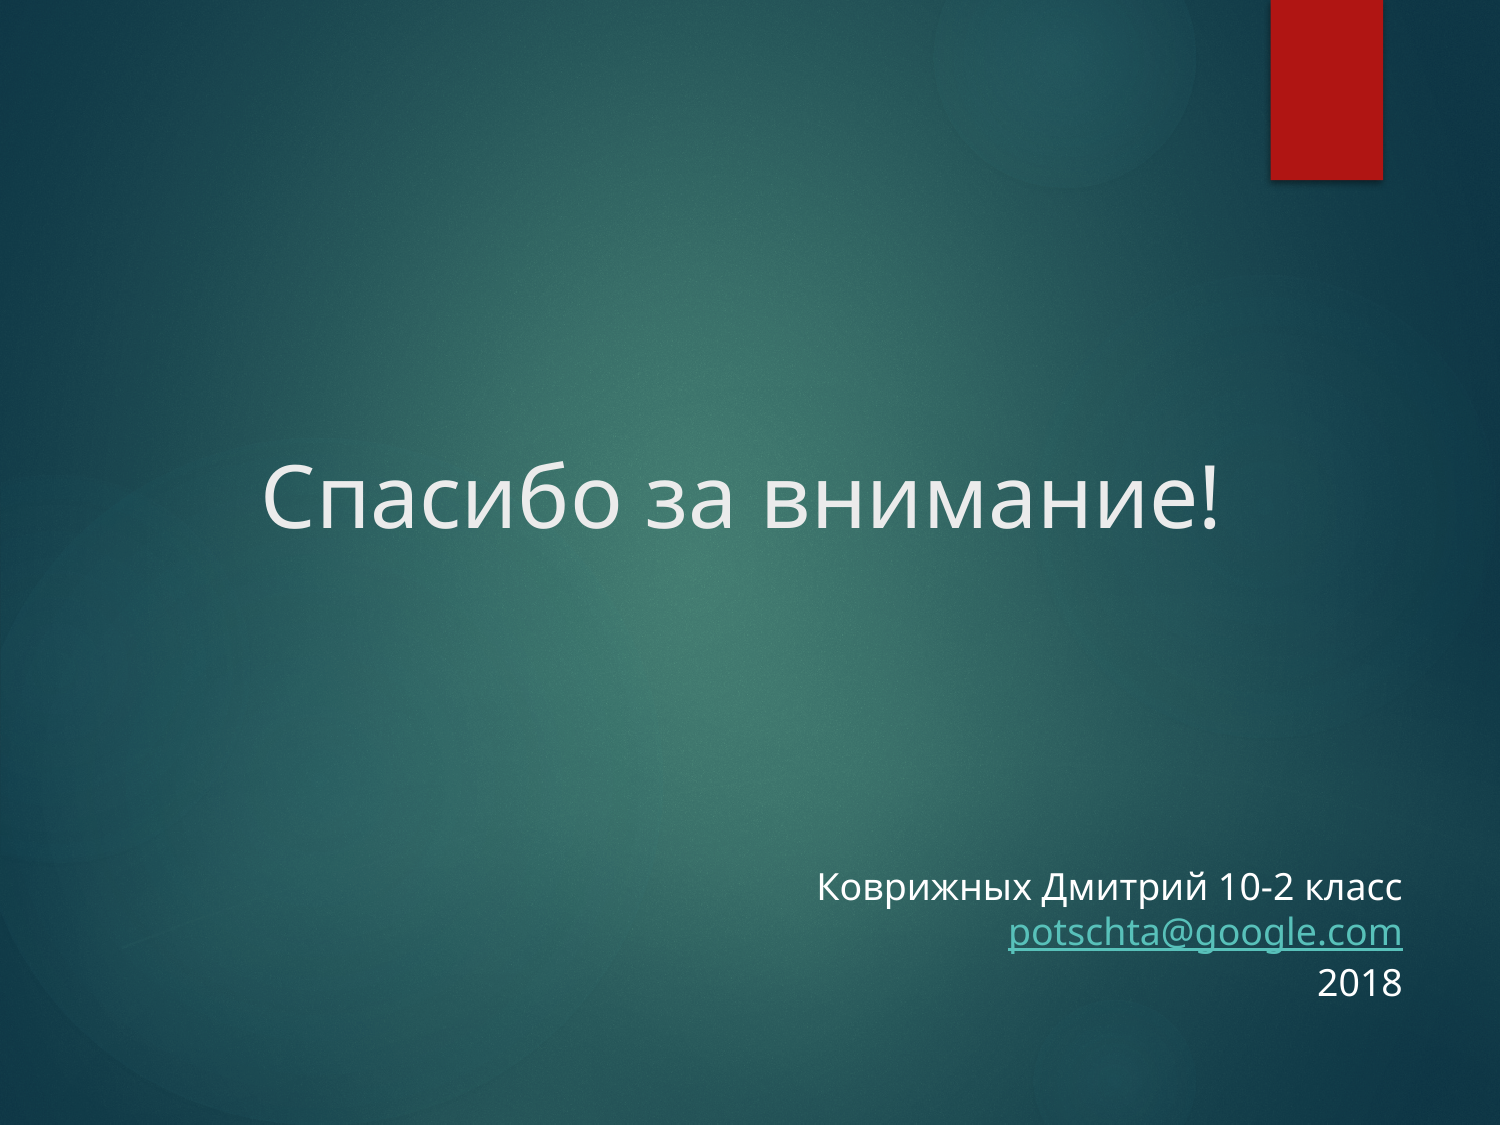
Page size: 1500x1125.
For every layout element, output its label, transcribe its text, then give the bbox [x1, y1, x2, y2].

title Спасибо за внимание! [70, 433, 1413, 607]
text_box Коврижных Дмитрий 10-2 класс potschta@google.com 2018 [801, 855, 1418, 1012]
